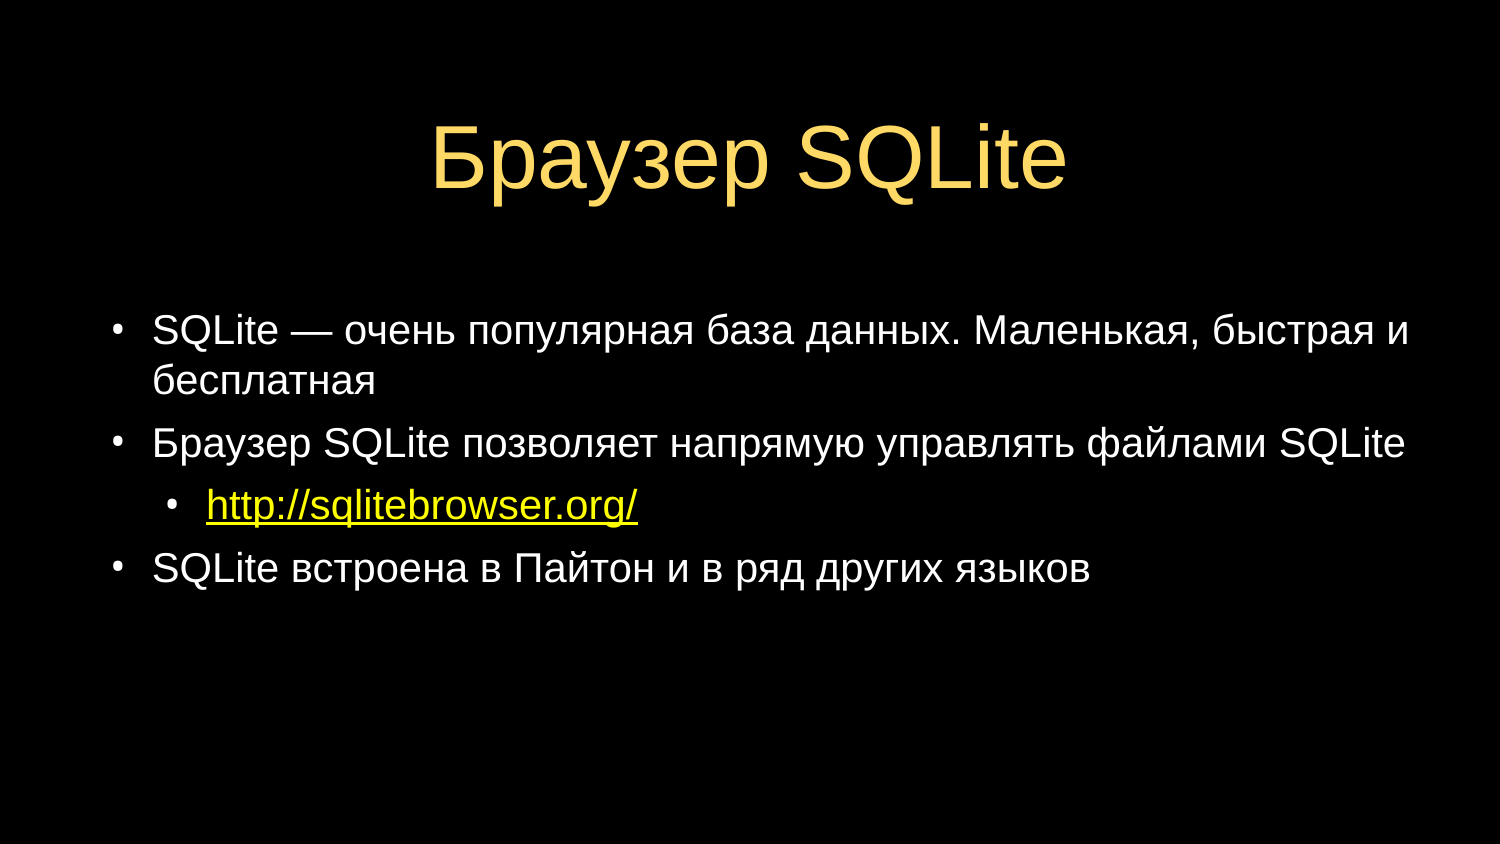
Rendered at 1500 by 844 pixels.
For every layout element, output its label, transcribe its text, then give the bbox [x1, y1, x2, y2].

title Браузер SQLite [106, 71, 1393, 235]
list SQLite — очень популярная база данных. Маленькая, быстрая и бесплатная Браузер SQLite позволяет напрямую управлять файлами SQLite http://sqlitebrowser.org/ SQLite встроена в Пайтон и в ряд других языков [106, 299, 1431, 767]
